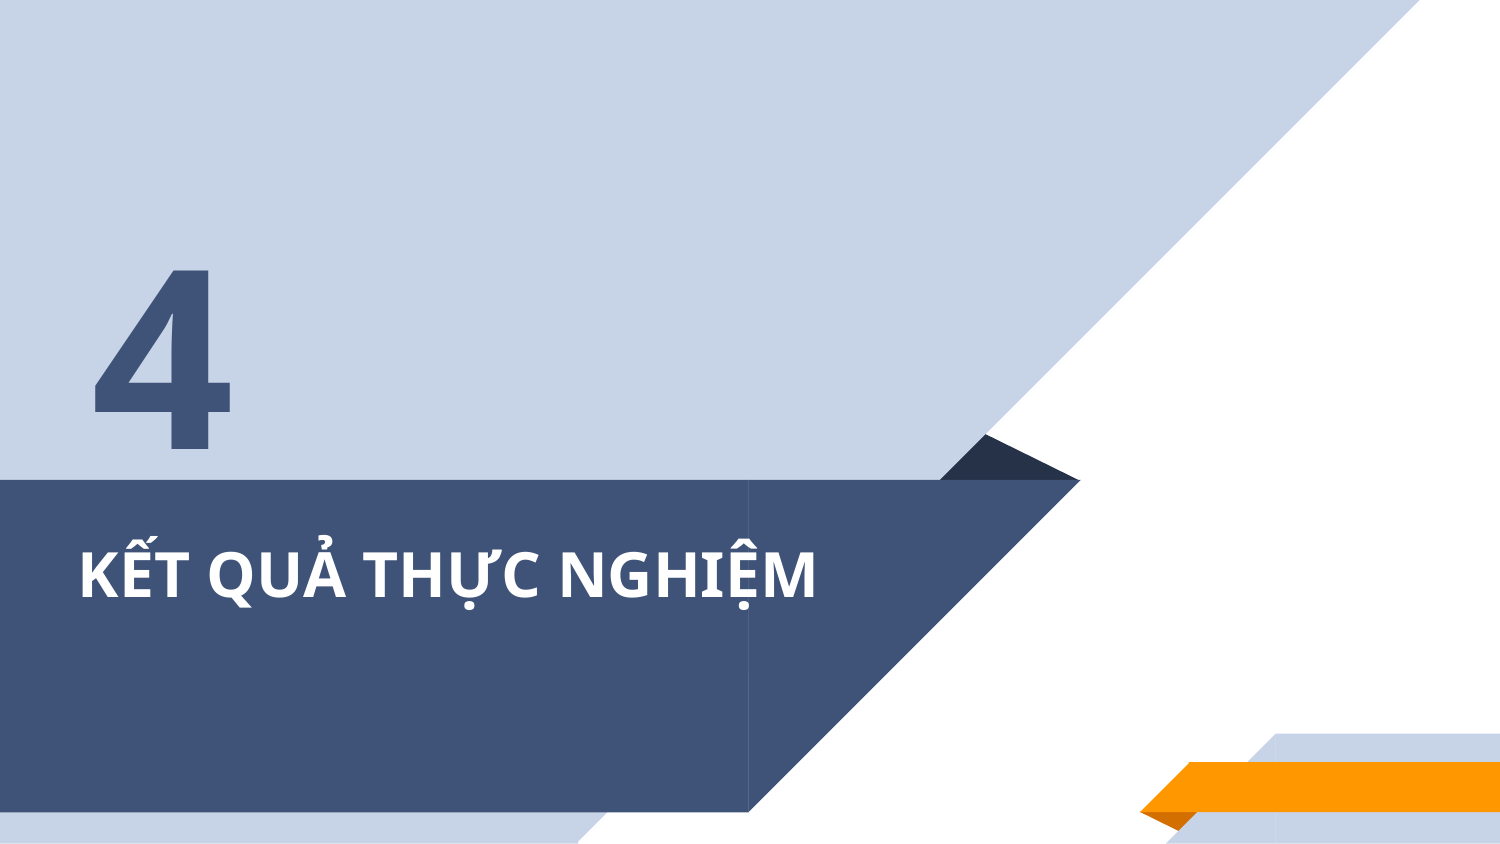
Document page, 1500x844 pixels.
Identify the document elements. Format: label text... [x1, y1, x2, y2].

text_box 4 [76, 0, 434, 515]
title KẾT QUẢ THỰC NGHIỆM [63, 501, 913, 625]
